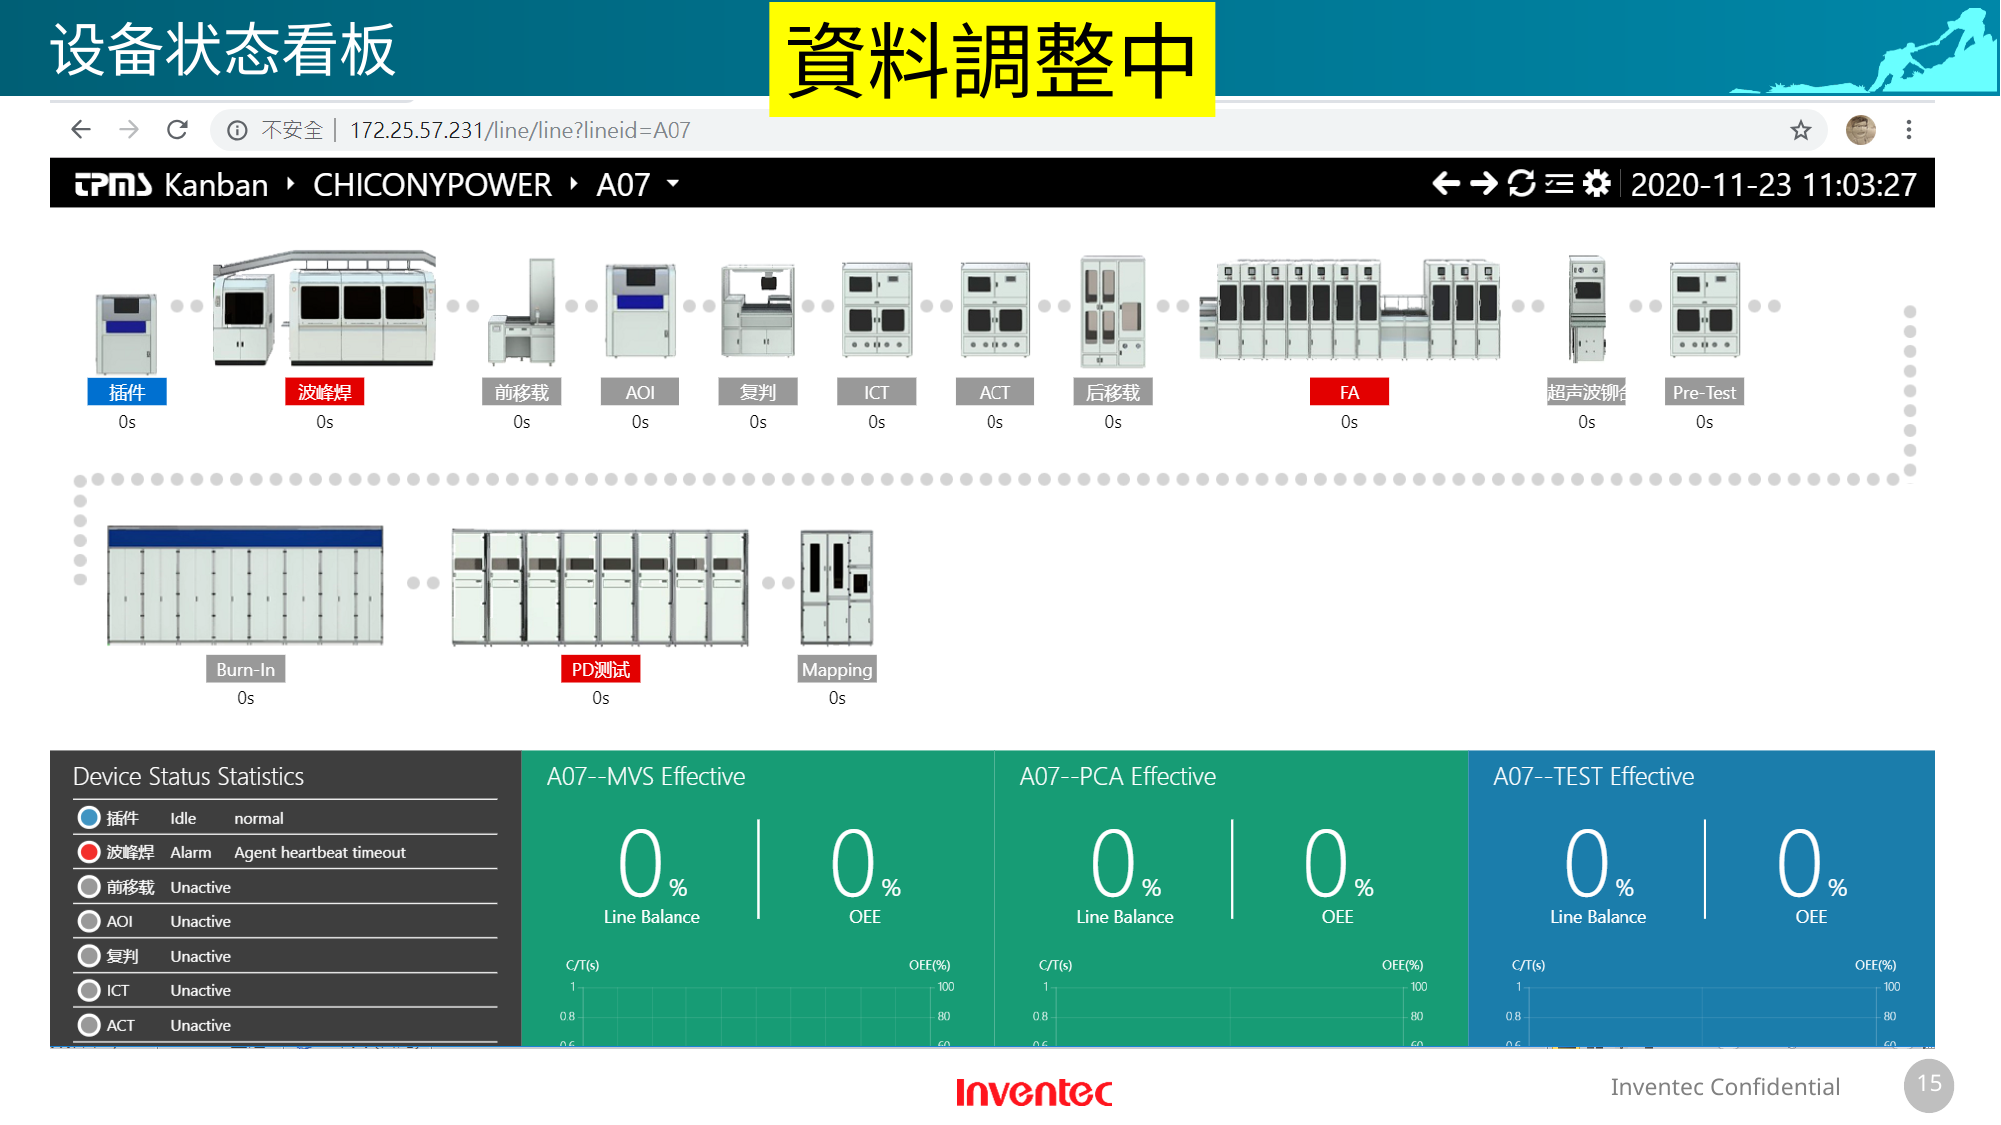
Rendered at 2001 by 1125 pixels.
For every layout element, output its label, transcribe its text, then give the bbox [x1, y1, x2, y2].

title 设备状态看板 [33, 13, 418, 93]
text_box 資料調整中 [769, 2, 1216, 100]
picture [50, 100, 1935, 1049]
picture [957, 1079, 1112, 1106]
